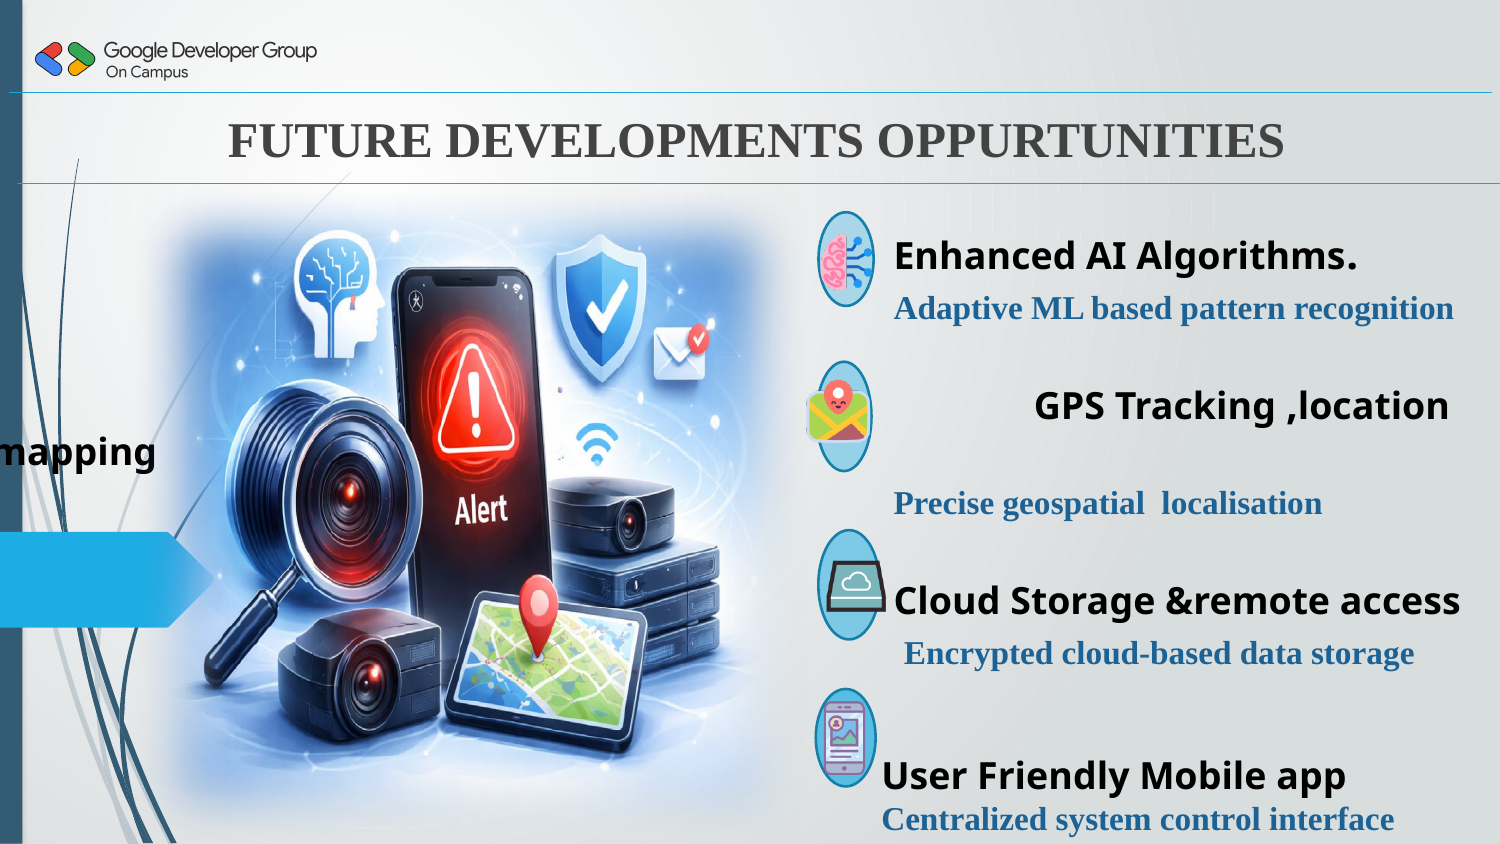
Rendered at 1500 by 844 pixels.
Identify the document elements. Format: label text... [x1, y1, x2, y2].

picture [821, 552, 890, 621]
text_box FUTURE DEVELOPMENTS OPPURTUNITIES Enhanced AI Algorithms. Adaptive ML based pattern recognition GPS Tracking ,location mapping Precise geospatial localisation Cloud Storage &remote access Encrypted cloud-based data storage User Friendly Mobile app Centralized system control interface [0, 92, 1500, 826]
text_box [832, 783, 859, 788]
text_box [822, 360, 866, 379]
text_box [824, 210, 868, 227]
picture [17, 28, 318, 83]
picture [813, 227, 882, 296]
text_box [835, 304, 857, 308]
text_box [823, 528, 875, 552]
picture [130, 183, 881, 844]
text_box [829, 629, 869, 641]
text_box [827, 462, 861, 473]
text_box [825, 687, 867, 700]
